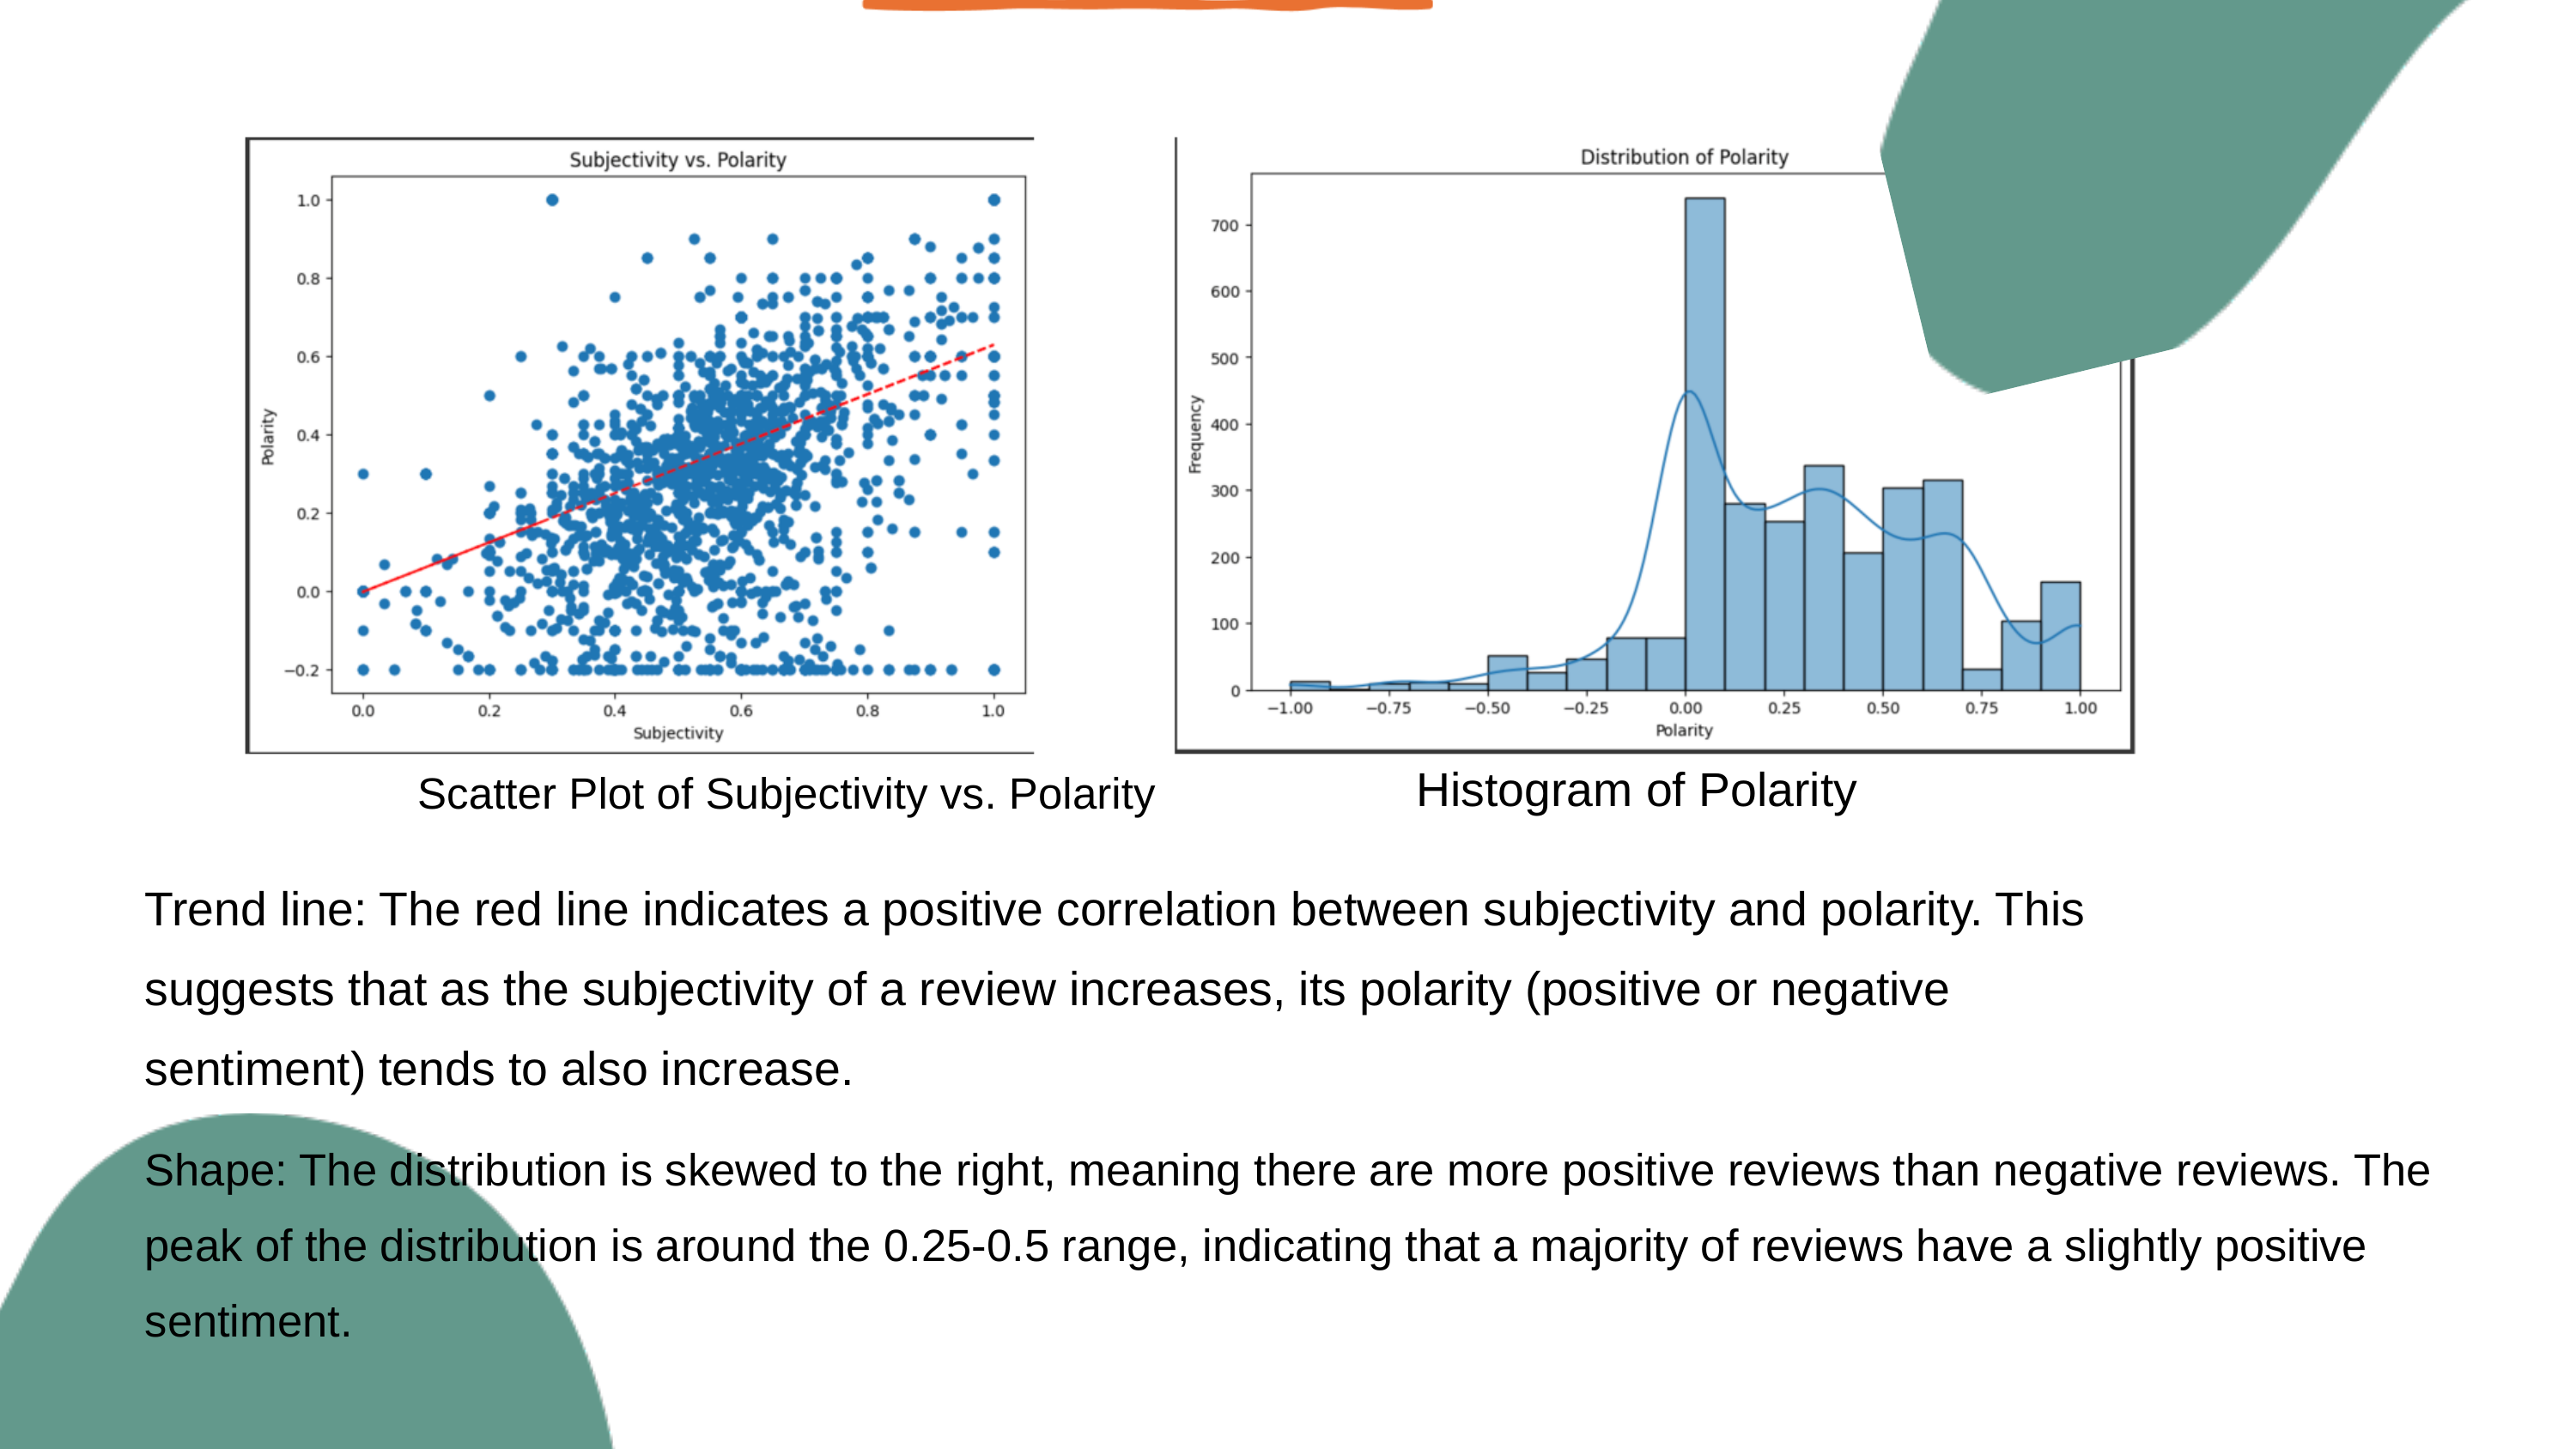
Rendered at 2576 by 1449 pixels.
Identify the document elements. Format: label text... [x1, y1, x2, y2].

text_box [105, 0, 2190, 828]
text_box Shape: The distribution is skewed to the right, meaning there are more positive reviews than negative reviews. The peak of the distribution is around the 0.25-0.5 range, indicating that a majority of reviews have a slightly positive sentiment. [144, 1119, 2516, 1346]
text_box [0, 1113, 630, 1449]
text_box Trend line: The red line indicates a positive correlation between subjectivity and polarity. This suggests that as the subjectivity of a review increases, its polarity (positive or negative sentiment) tends to also increase. [144, 855, 2159, 1095]
text_box [1843, 0, 2576, 406]
text_box Histogram of Polarity [1393, 737, 1882, 816]
text_box Scatter Plot of Subjectivity vs. Polarity [212, 743, 1364, 818]
